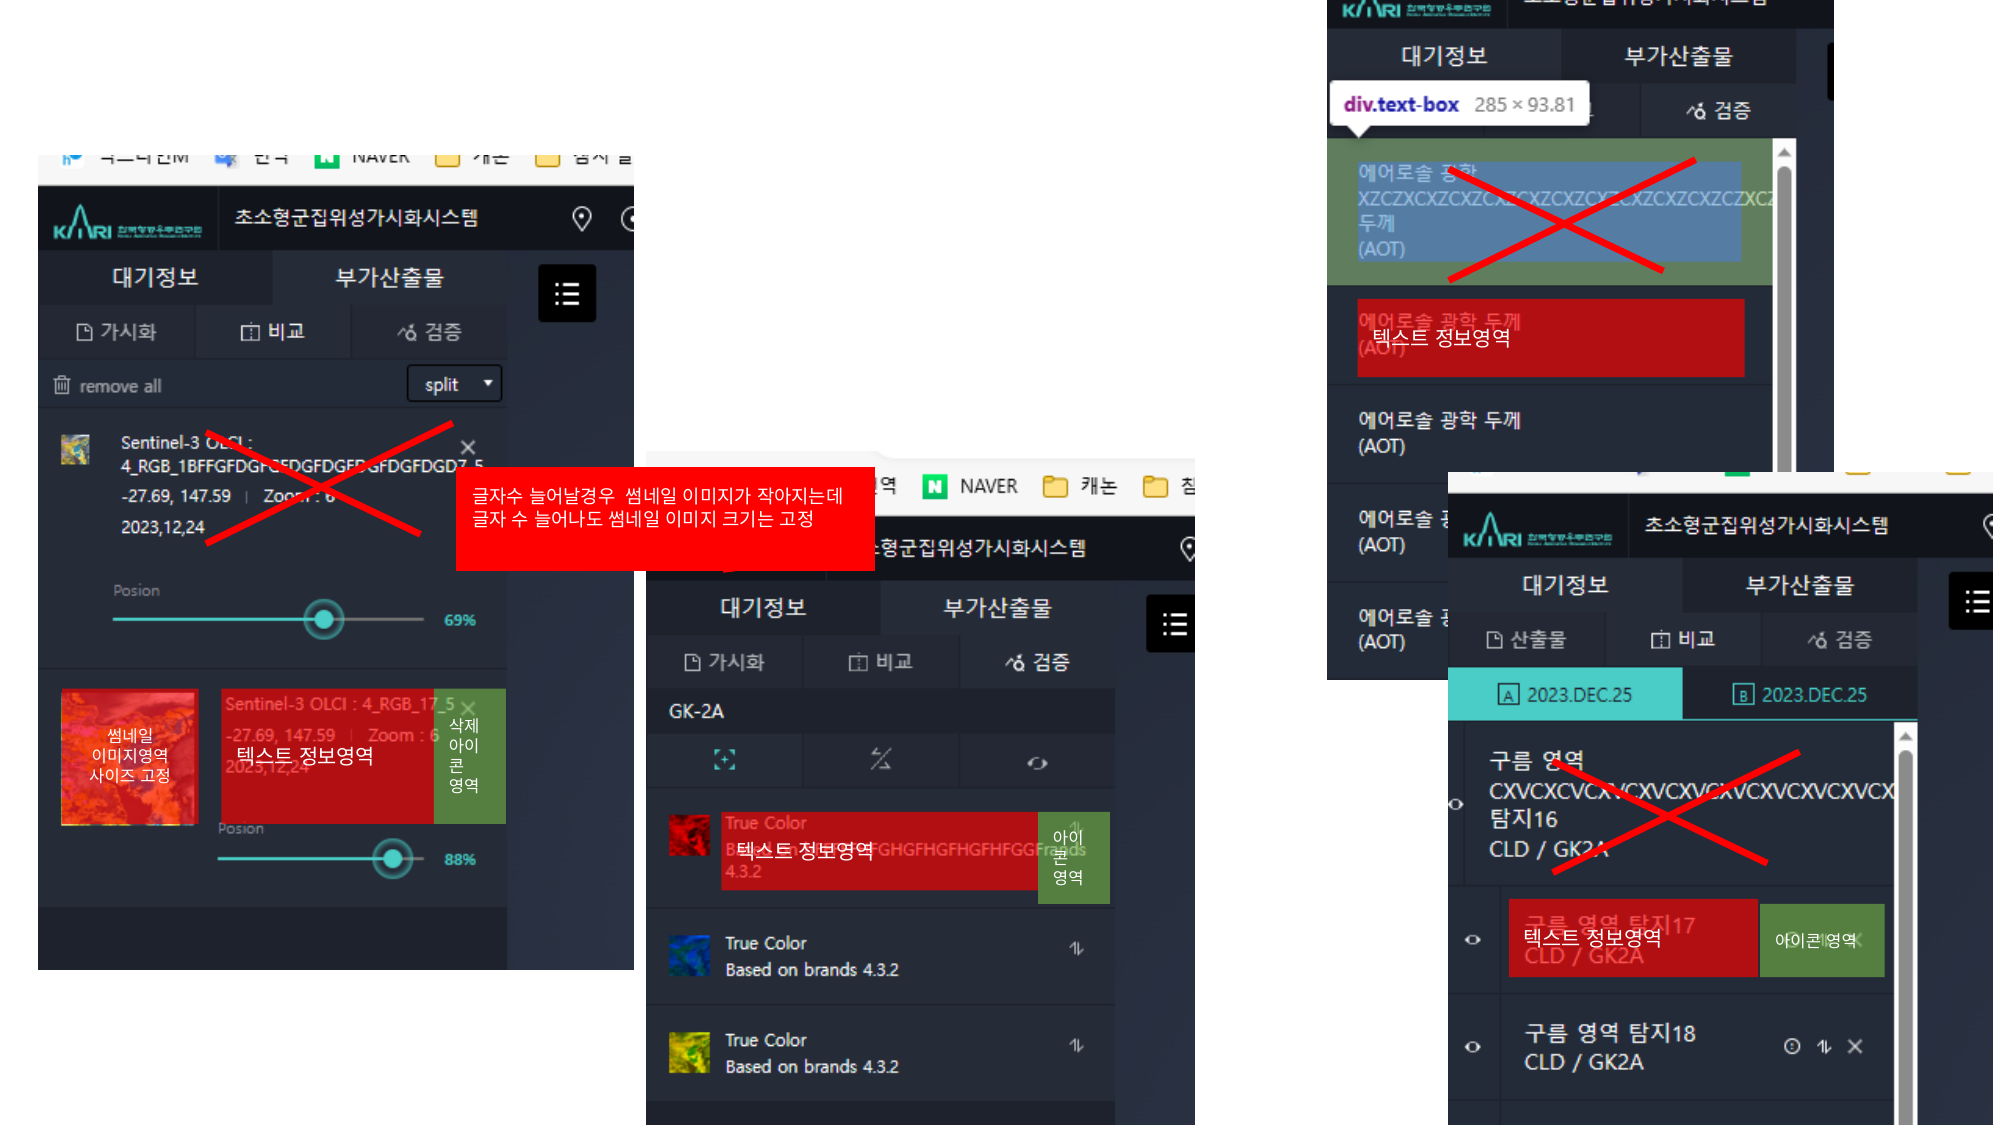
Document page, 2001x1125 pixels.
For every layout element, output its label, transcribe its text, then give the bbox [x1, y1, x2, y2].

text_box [1552, 761, 1768, 864]
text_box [1448, 159, 1696, 281]
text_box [205, 422, 453, 544]
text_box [205, 432, 421, 535]
picture [646, 451, 1195, 1125]
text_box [1552, 751, 1800, 873]
picture [1327, 0, 1993, 1125]
text_box 글자수 늘어날경우 썸네일 이미지가 작아지는데 글자 수 늘어나도 썸네일 이미지 크기는 고정 [634, 467, 646, 571]
picture [38, 155, 634, 970]
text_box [1448, 168, 1664, 272]
